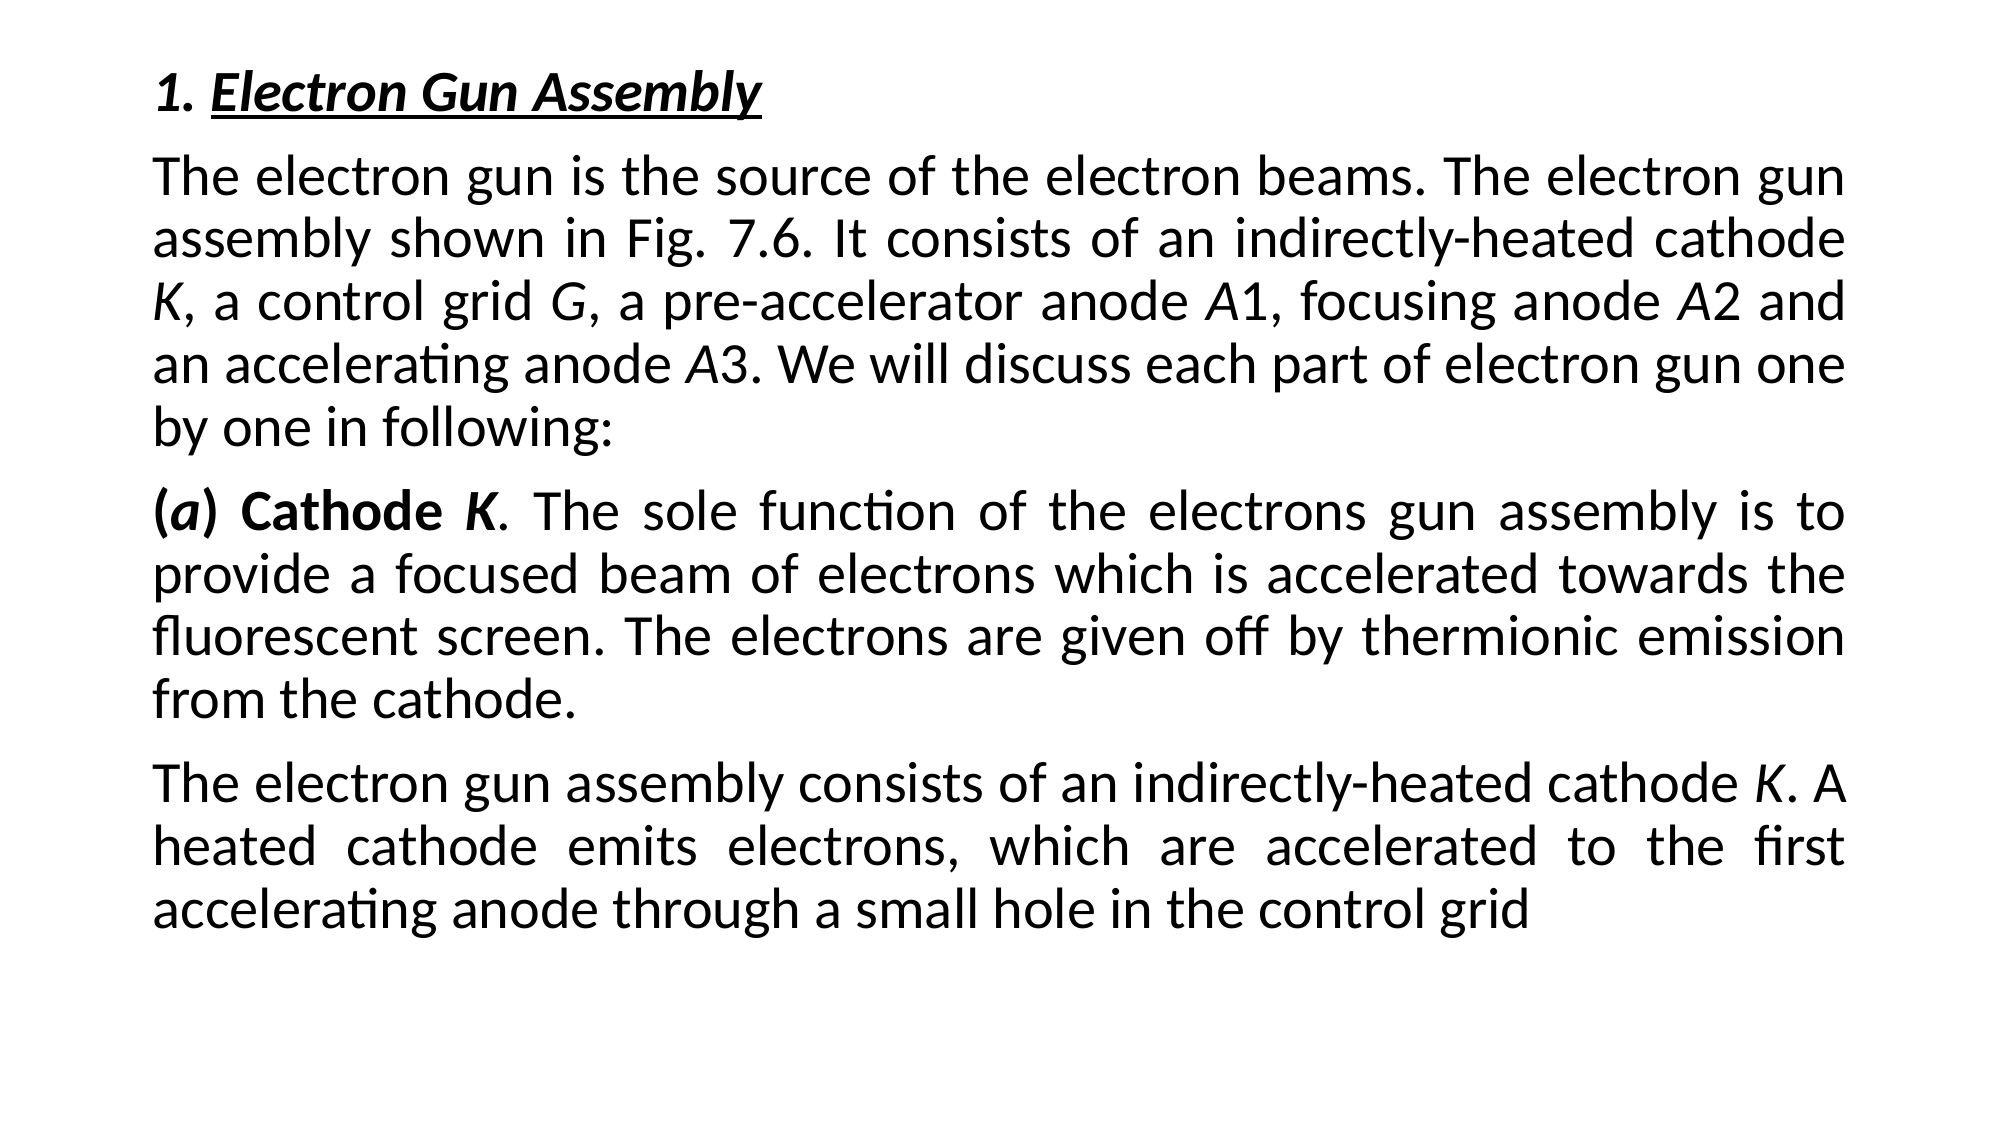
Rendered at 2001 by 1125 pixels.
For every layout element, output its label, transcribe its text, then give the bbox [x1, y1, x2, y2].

list 1. Electron Gun Assembly The electron gun is the source of the electron beams. The electron gun assembly shown in Fig. 7.6. It consists of an indirectly-heated cathode K, a control grid G, a pre-accelerator anode A1, focusing anode A2 and an accelerating anode A3. We will discuss each part of electron gun one by one in following: (a) Cathode K. The sole function of the electrons gun assembly is to provide a focused beam of electrons which is accelerated towards the fluorescent screen. The electrons are given off by thermionic emission from the cathode. The electron gun assembly consists of an indirectly-heated cathode K. A heated cathode emits electrons, which are accelerated to the first accelerating anode through a small hole in the control grid [137, 53, 1863, 1014]
